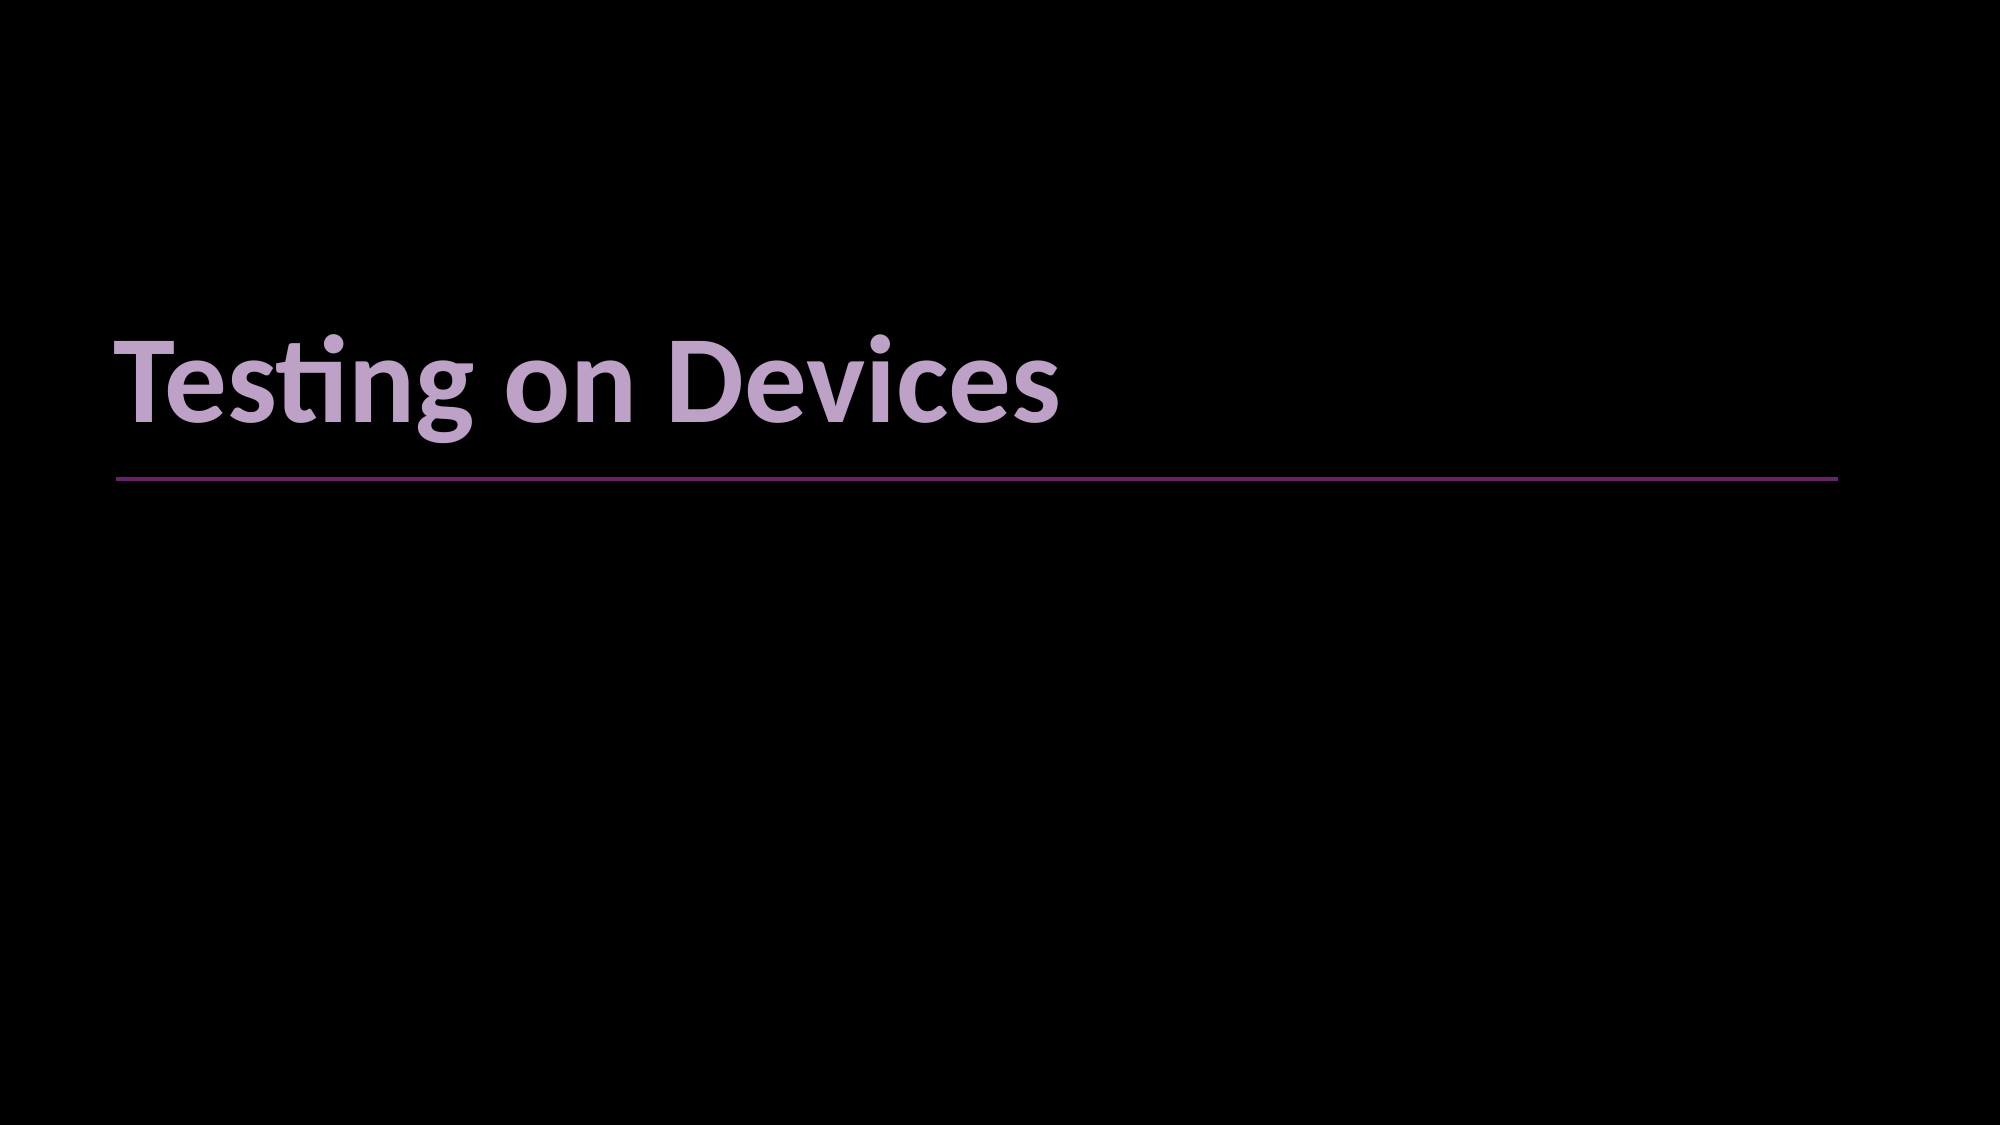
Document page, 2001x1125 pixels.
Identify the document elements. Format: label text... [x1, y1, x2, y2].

title Testing on Devices [98, 307, 1824, 522]
